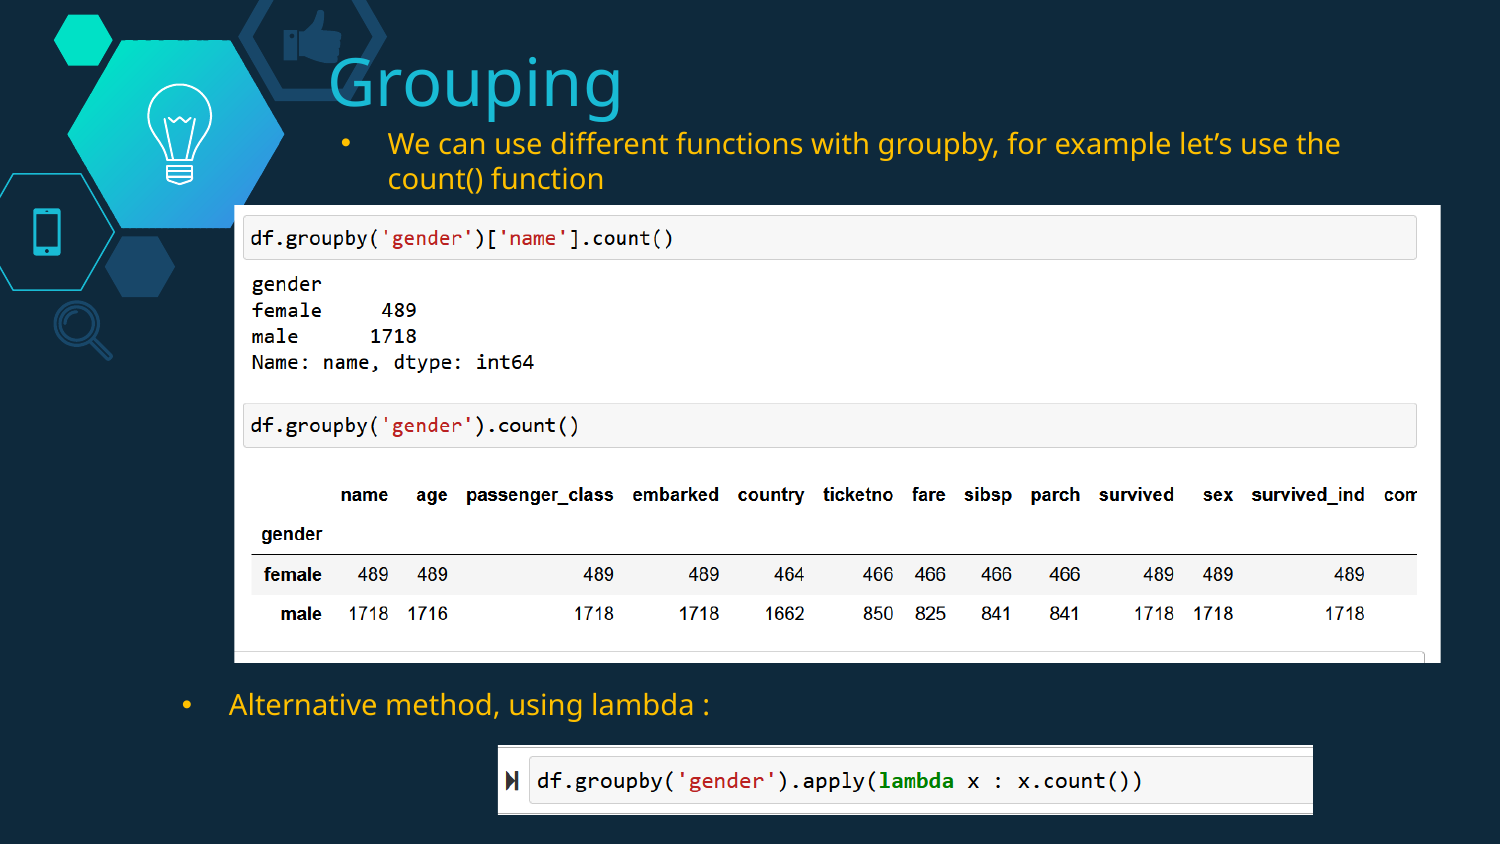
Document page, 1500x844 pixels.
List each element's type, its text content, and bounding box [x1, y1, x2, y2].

title Grouping [312, 28, 1384, 117]
text_box Alternative method, using lambda : [91, 679, 1299, 729]
picture [233, 205, 1441, 663]
picture [497, 745, 1314, 815]
text_box We can use different functions with groupby, for example let’s use the count() function [250, 117, 1458, 203]
